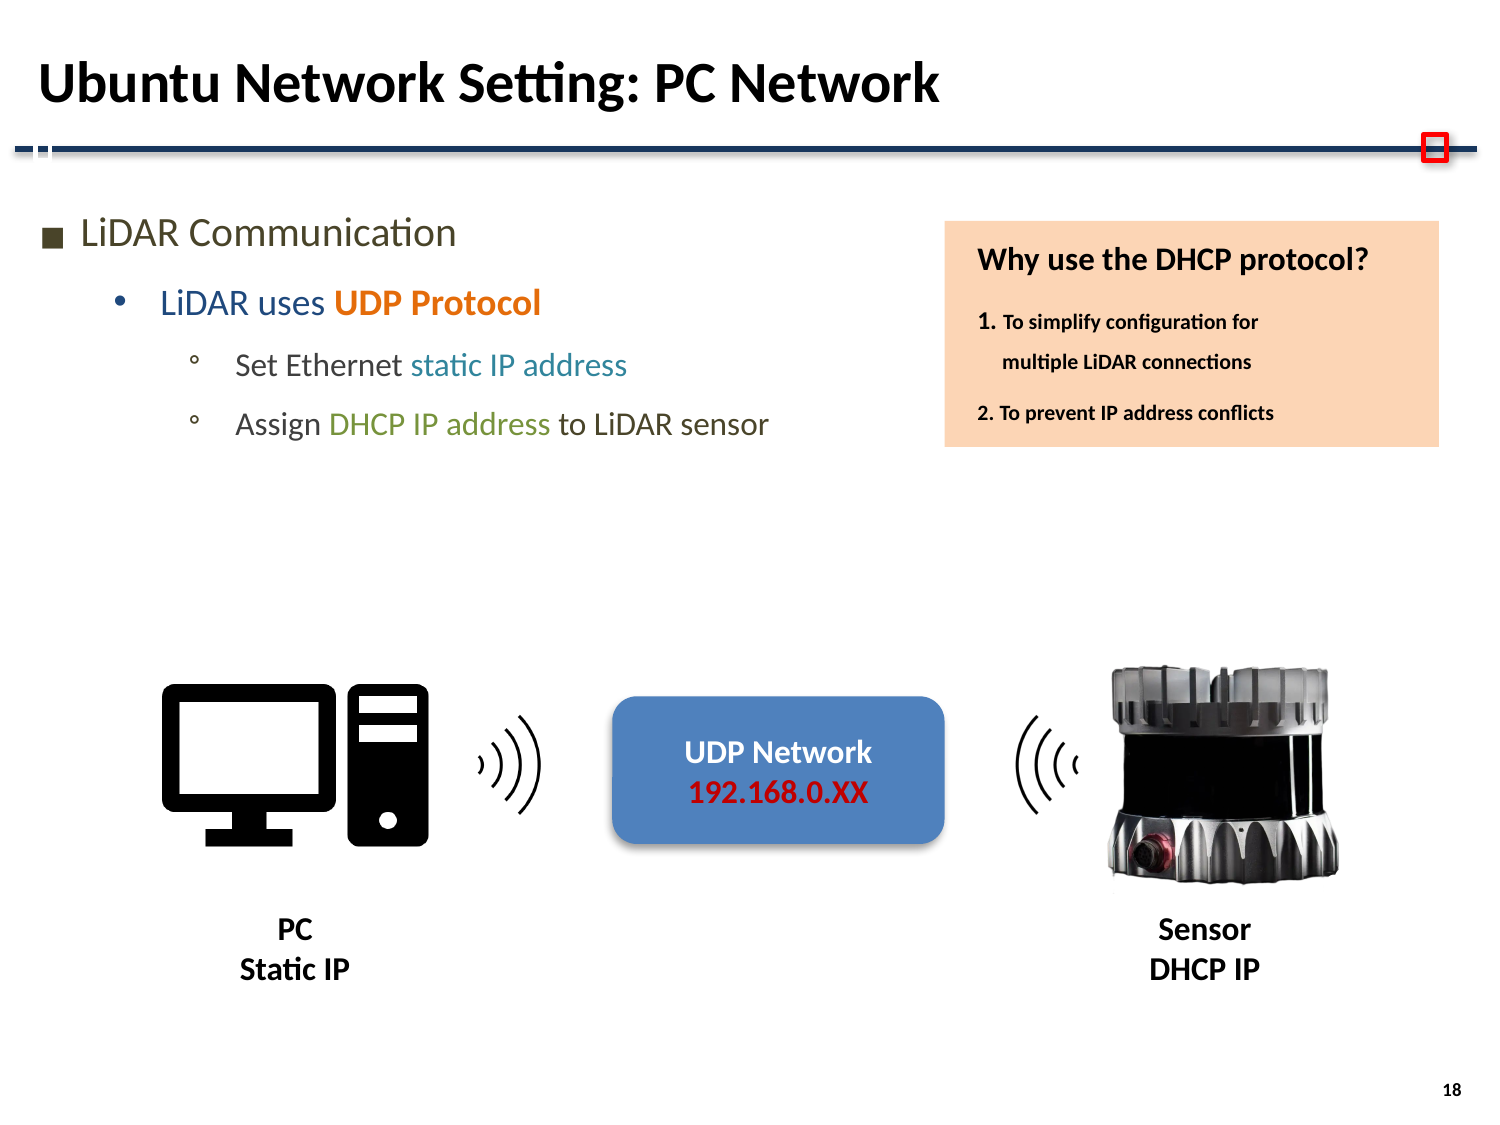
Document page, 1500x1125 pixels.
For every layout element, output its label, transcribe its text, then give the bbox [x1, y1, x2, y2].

text_box Why use the DHCP protocol? 1. To simplify configuration for multiple LiDAR connections 2. To prevent IP address conflicts [944, 210, 1425, 437]
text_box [972, 637, 1344, 904]
slide_number 18 [1376, 1071, 1477, 1108]
text_box PC Static IP [93, 900, 497, 995]
list LiDAR Communication LiDAR uses UDP Protocol Set Ethernet static IP address Assign DHCP IP address to LiDAR sensor [23, 172, 834, 675]
text_box UDP Network 192.168.0.XX [610, 694, 947, 847]
text_box [942, 219, 1441, 449]
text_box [155, 625, 585, 904]
title Ubuntu Network Setting: PC Network [23, 7, 1477, 151]
text_box Sensor DHCP IP [1003, 900, 1407, 995]
